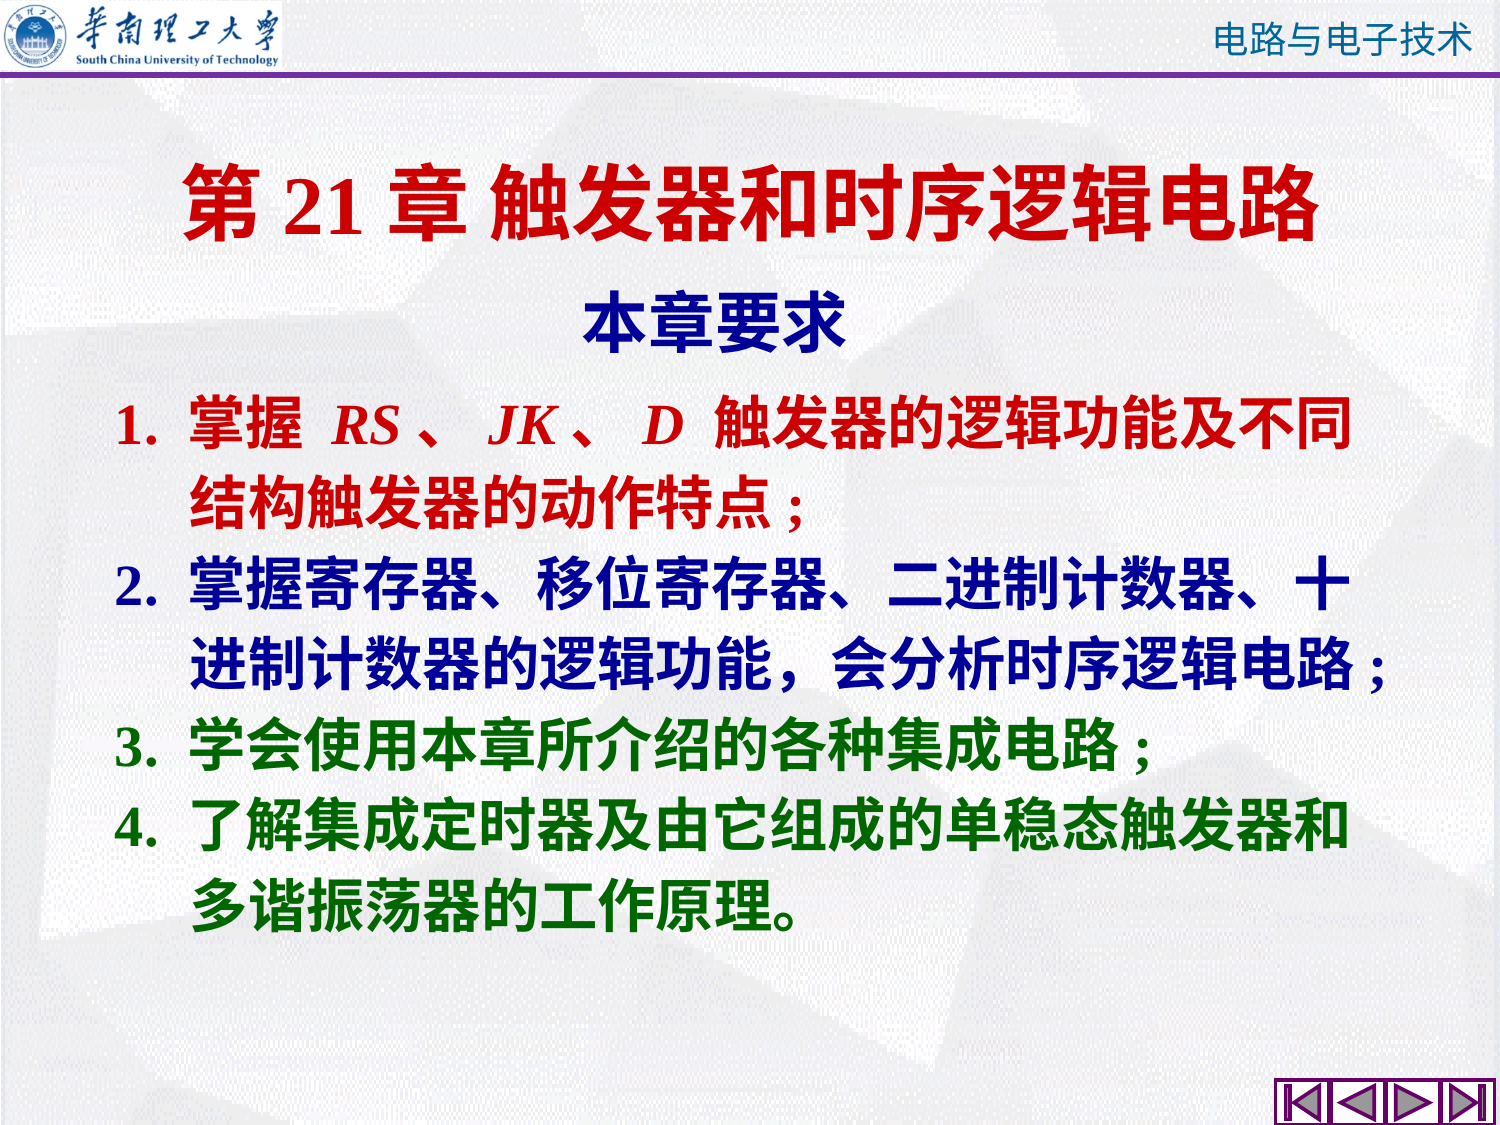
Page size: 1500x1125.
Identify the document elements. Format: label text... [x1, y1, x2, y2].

picture [1, 78, 1500, 1125]
text_box 本章要求 [390, 265, 1041, 368]
title 第21章 触发器和时序逻辑电路 [50, 155, 1450, 256]
picture [1, 0, 1500, 72]
text_box 1. 掌握 RS、JK、D 触发器的逻辑功能及不同结构触发器的动作特点; 2. 掌握寄存器、移位寄存器、二进制计数器、十进制计数器的逻辑功能，会分析时序逻辑电路; 3. 学会使用本章所介绍的各种集成电路; 4. 了解集成定时器及由它组成的单稳态触发器和多谐振荡器的工作原理。 [100, 368, 1421, 946]
